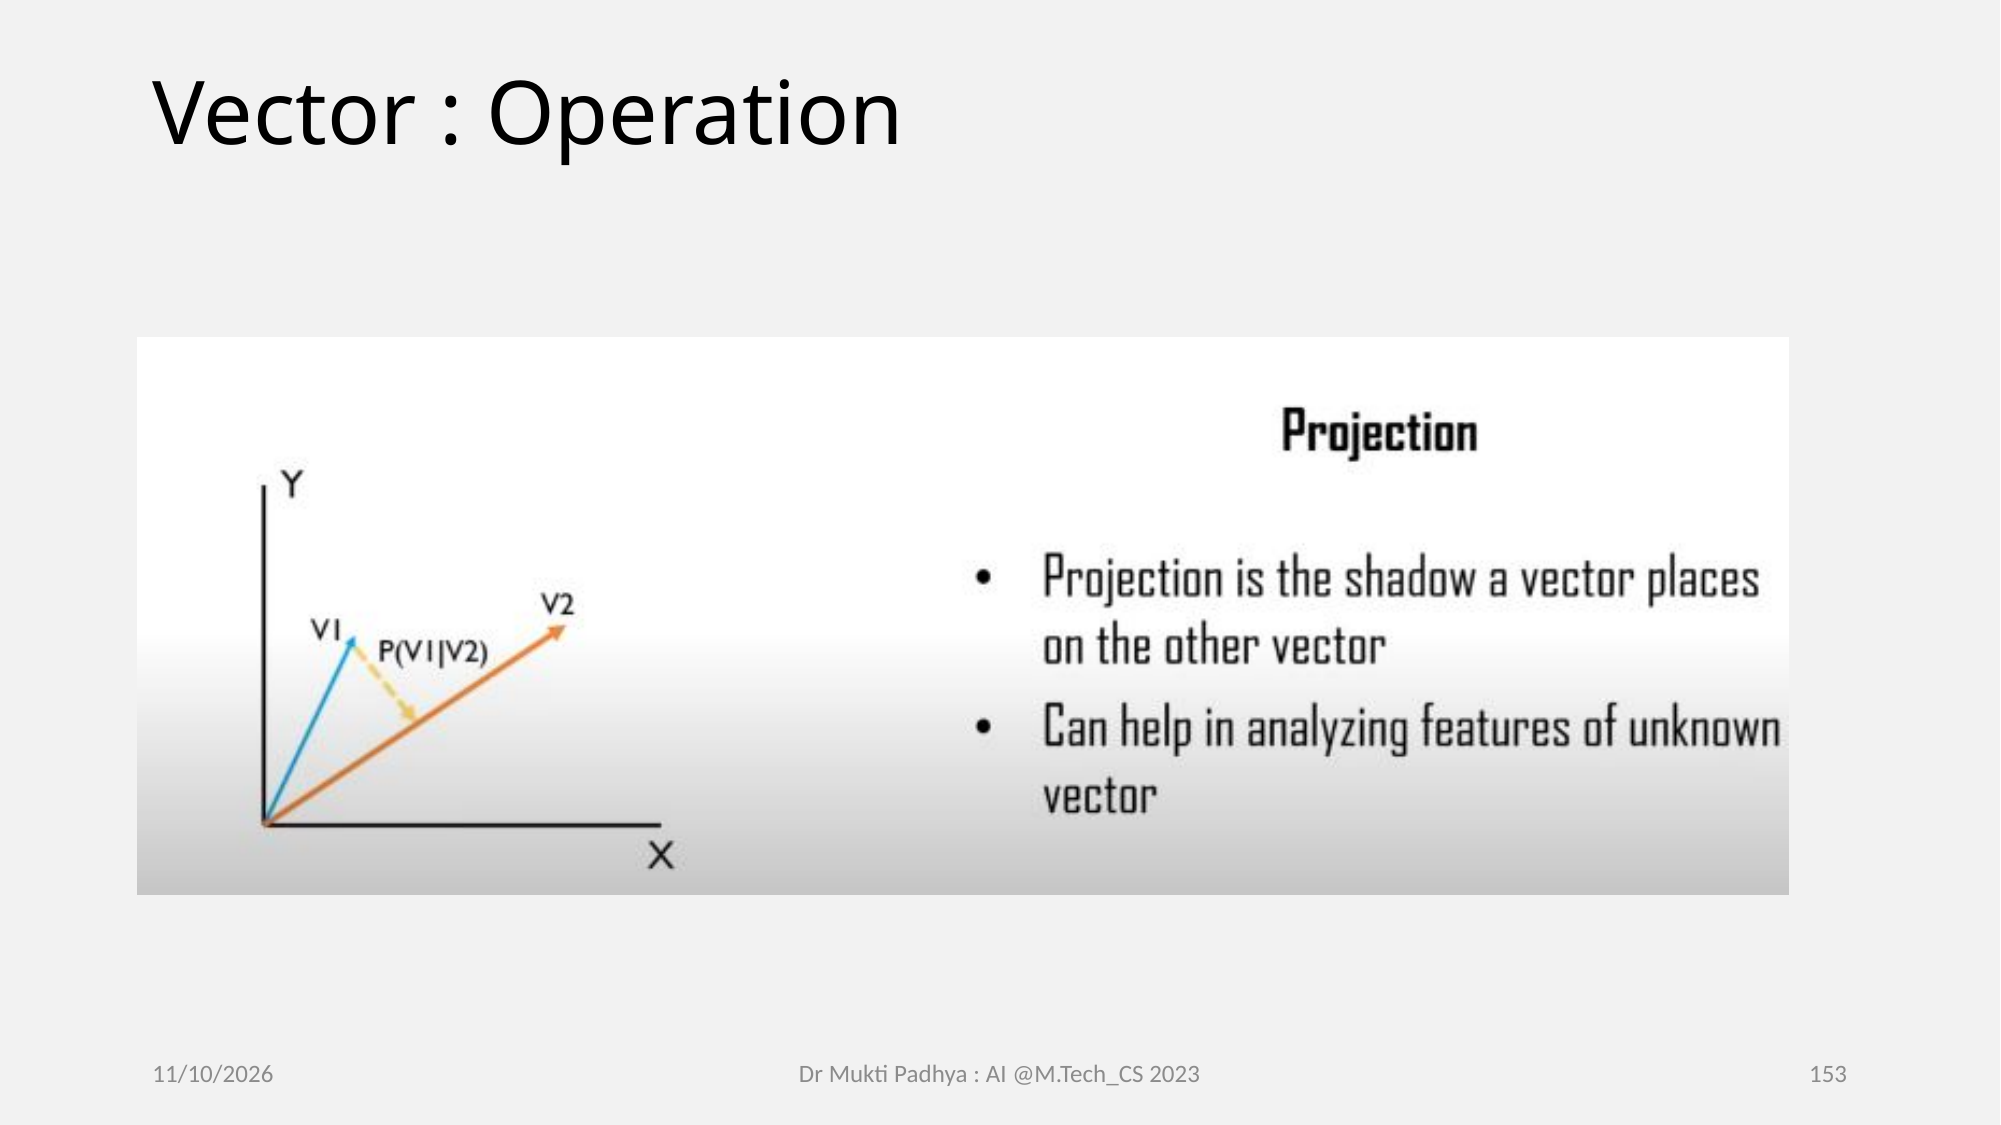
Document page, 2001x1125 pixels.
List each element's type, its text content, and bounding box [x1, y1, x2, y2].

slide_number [137, 1042, 588, 1103]
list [137, 337, 1789, 895]
title Vector : Operation [137, 59, 1863, 278]
footer Dr Mukti Padhya : AI @M.Tech_CS 2023 [662, 1042, 1338, 1103]
slide_number 153 [1412, 1042, 1863, 1103]
